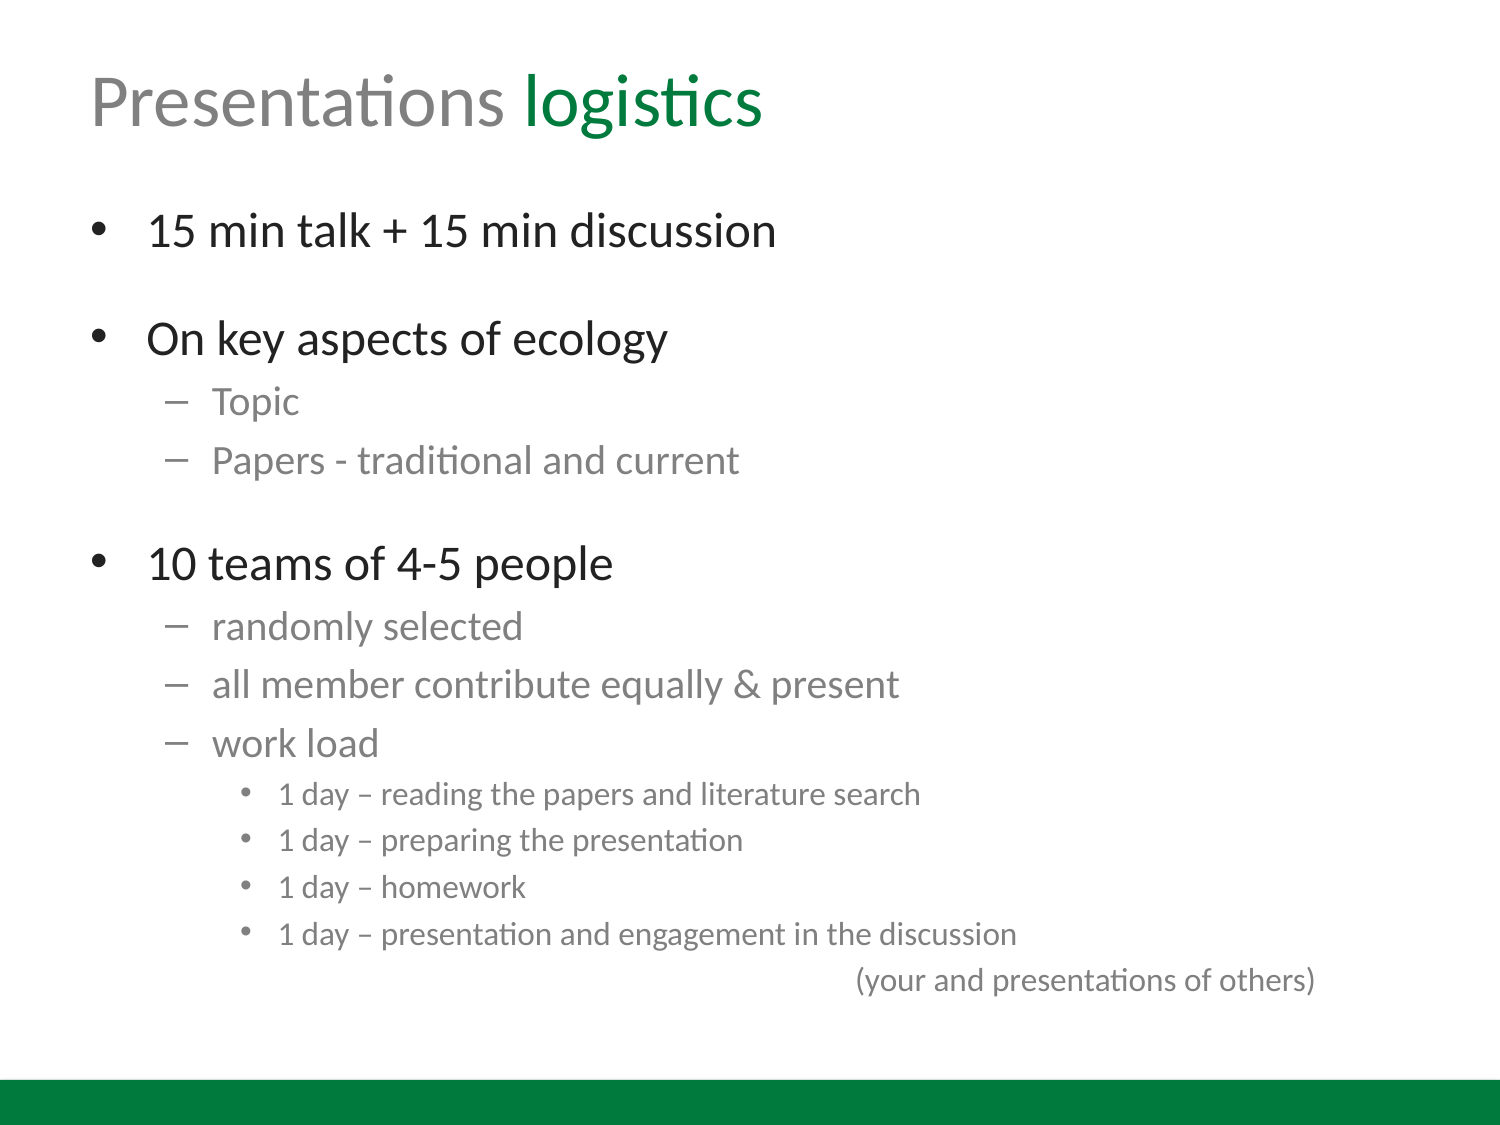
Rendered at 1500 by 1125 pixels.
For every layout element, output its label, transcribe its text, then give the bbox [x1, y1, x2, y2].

title Presentations logistics [75, 2, 1425, 190]
list 15 min talk + 15 min discussion On key aspects of ecology Topic Papers - traditional and current 10 teams of 4-5 people randomly selected all member contribute equally & present work load 1 day – reading the papers and literature search 1 day – preparing the presentation 1 day – homework 1 day – presentation and engagement in the discussion (your and presentations of others) [75, 190, 1425, 1009]
text_box [0, 1079, 1500, 1125]
